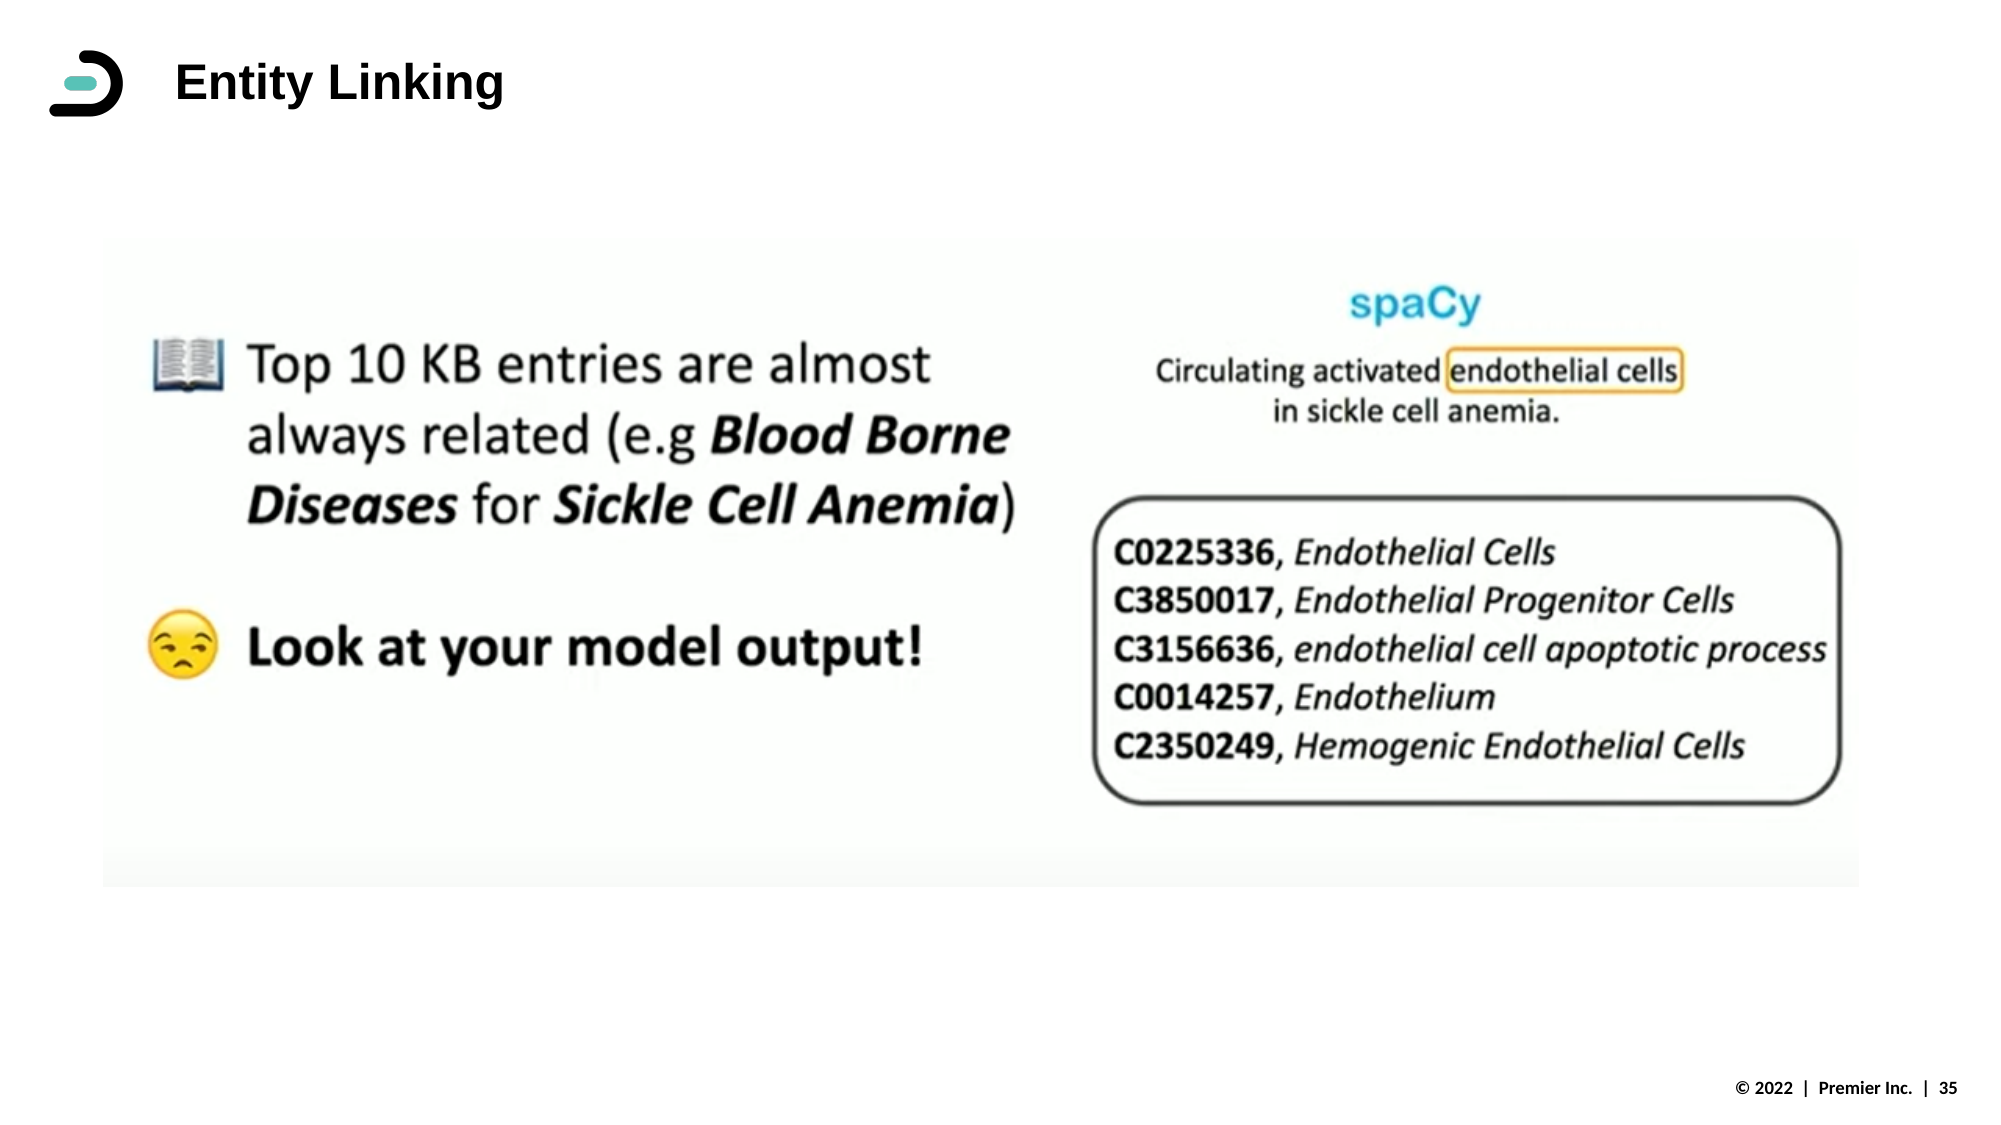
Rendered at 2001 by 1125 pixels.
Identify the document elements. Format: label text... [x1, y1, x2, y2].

picture [49, 50, 136, 117]
picture [103, 238, 1859, 887]
title Entity Linking [174, 35, 1952, 132]
